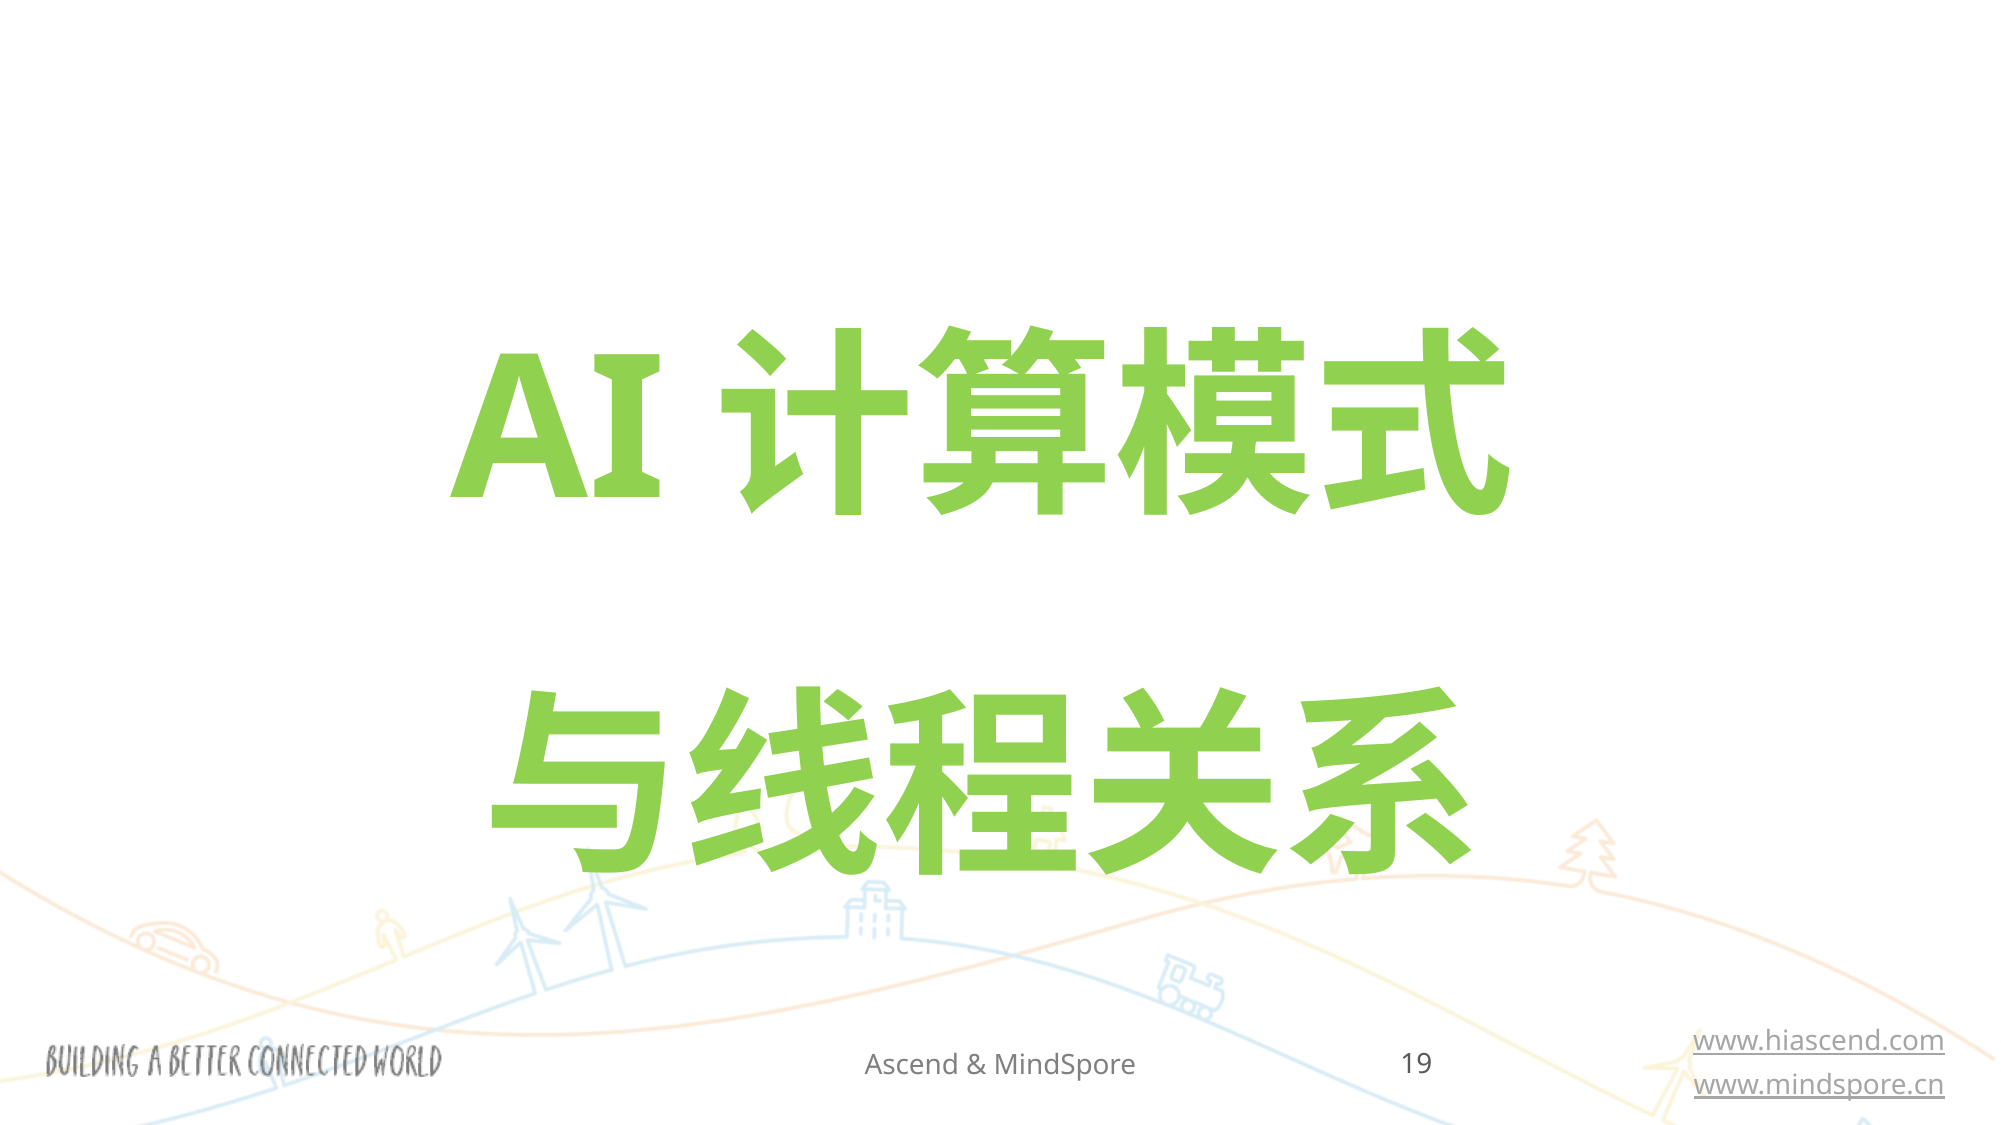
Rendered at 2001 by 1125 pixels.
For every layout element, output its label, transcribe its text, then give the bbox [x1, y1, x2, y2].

picture [23, 1023, 468, 1105]
list AI计算模式 与线程关系 [102, 90, 1863, 986]
